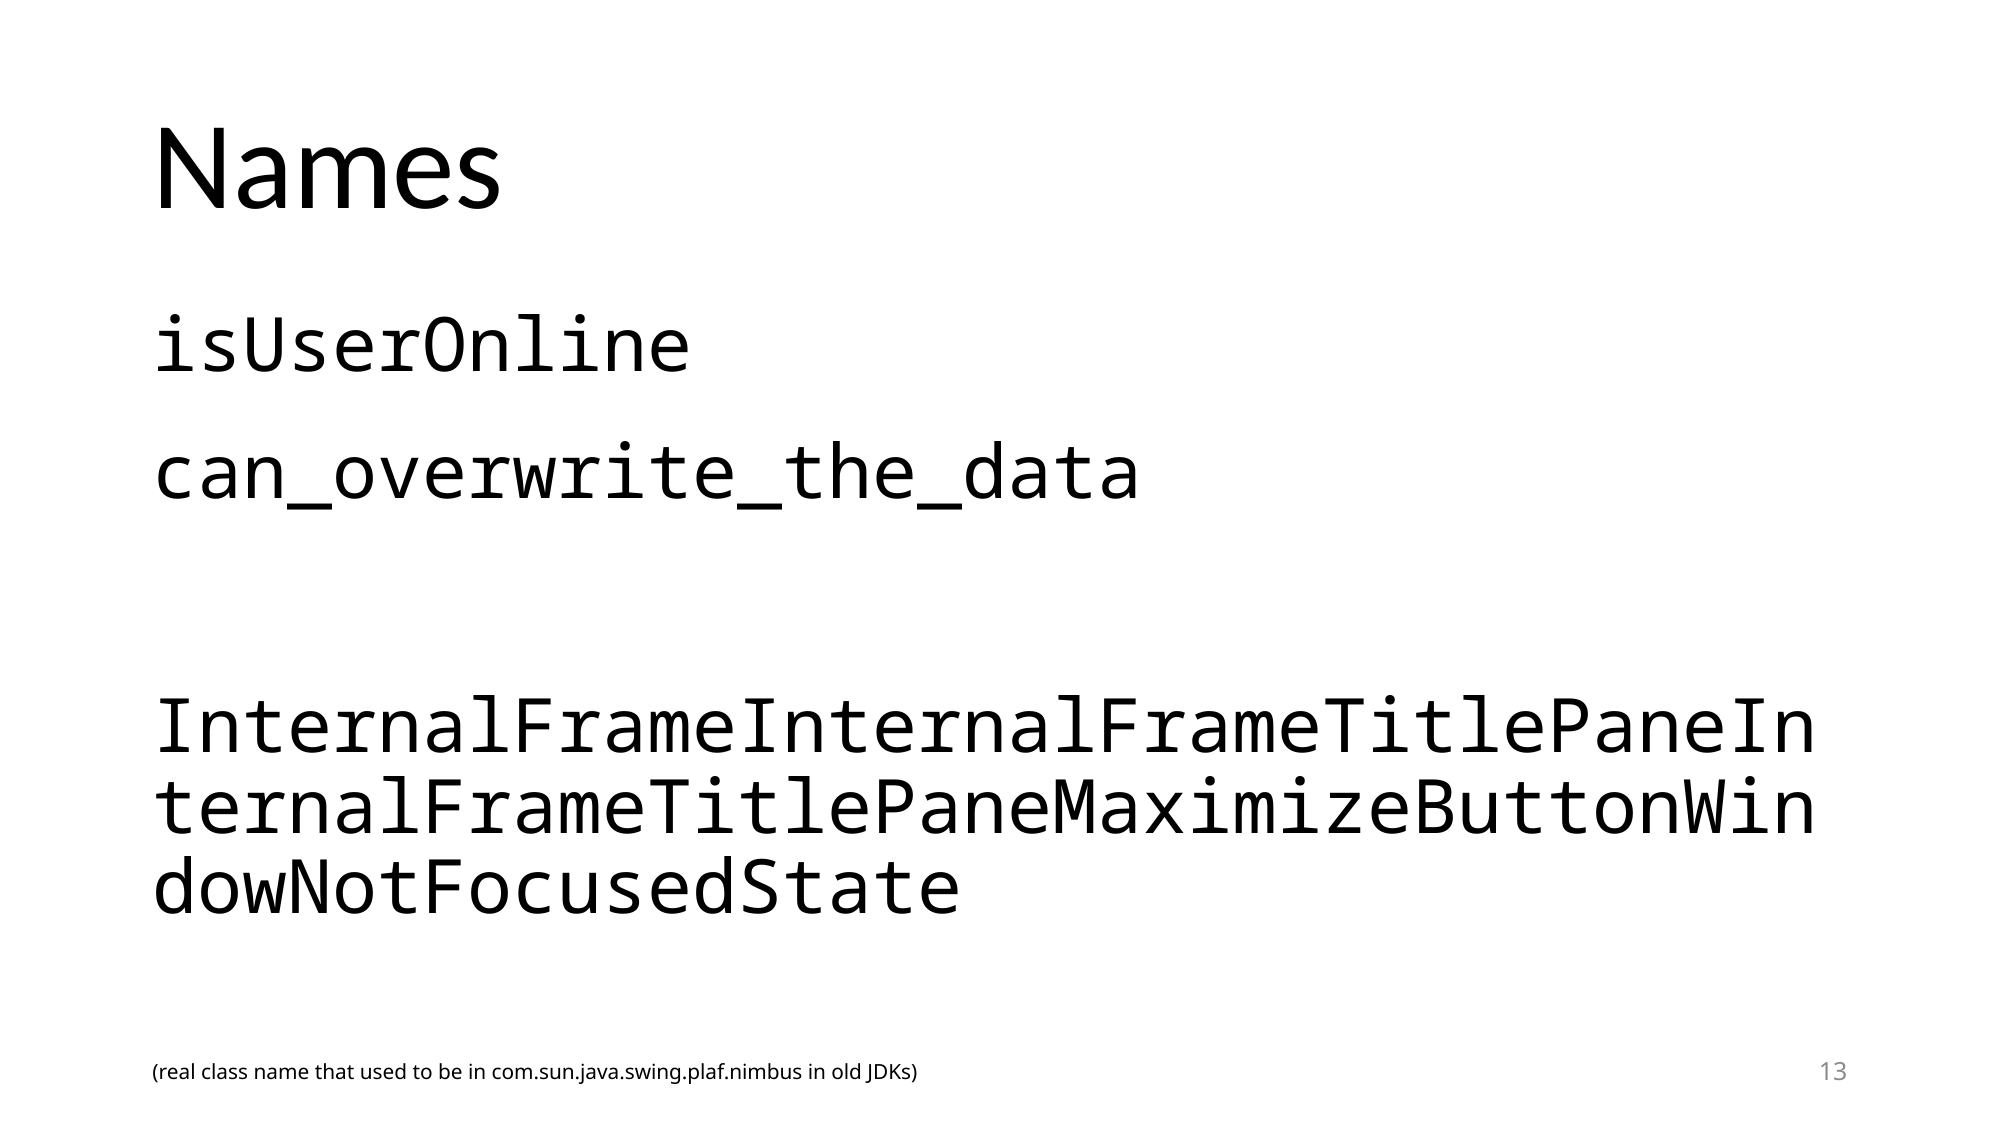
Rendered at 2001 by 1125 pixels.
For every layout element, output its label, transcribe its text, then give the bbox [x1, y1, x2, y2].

list isUserOnline can_overwrite_the_data InternalFrameInternalFrameTitlePaneInternalFrameTitlePaneMaximizeButtonWindowNotFocusedState [137, 299, 1863, 1014]
list (real class name that used to be in com.sun.java.swing.plaf.nimbus in old JDKs) [137, 1042, 1393, 1103]
slide_number 13 [1412, 1042, 1863, 1103]
title Names [137, 59, 1863, 278]
